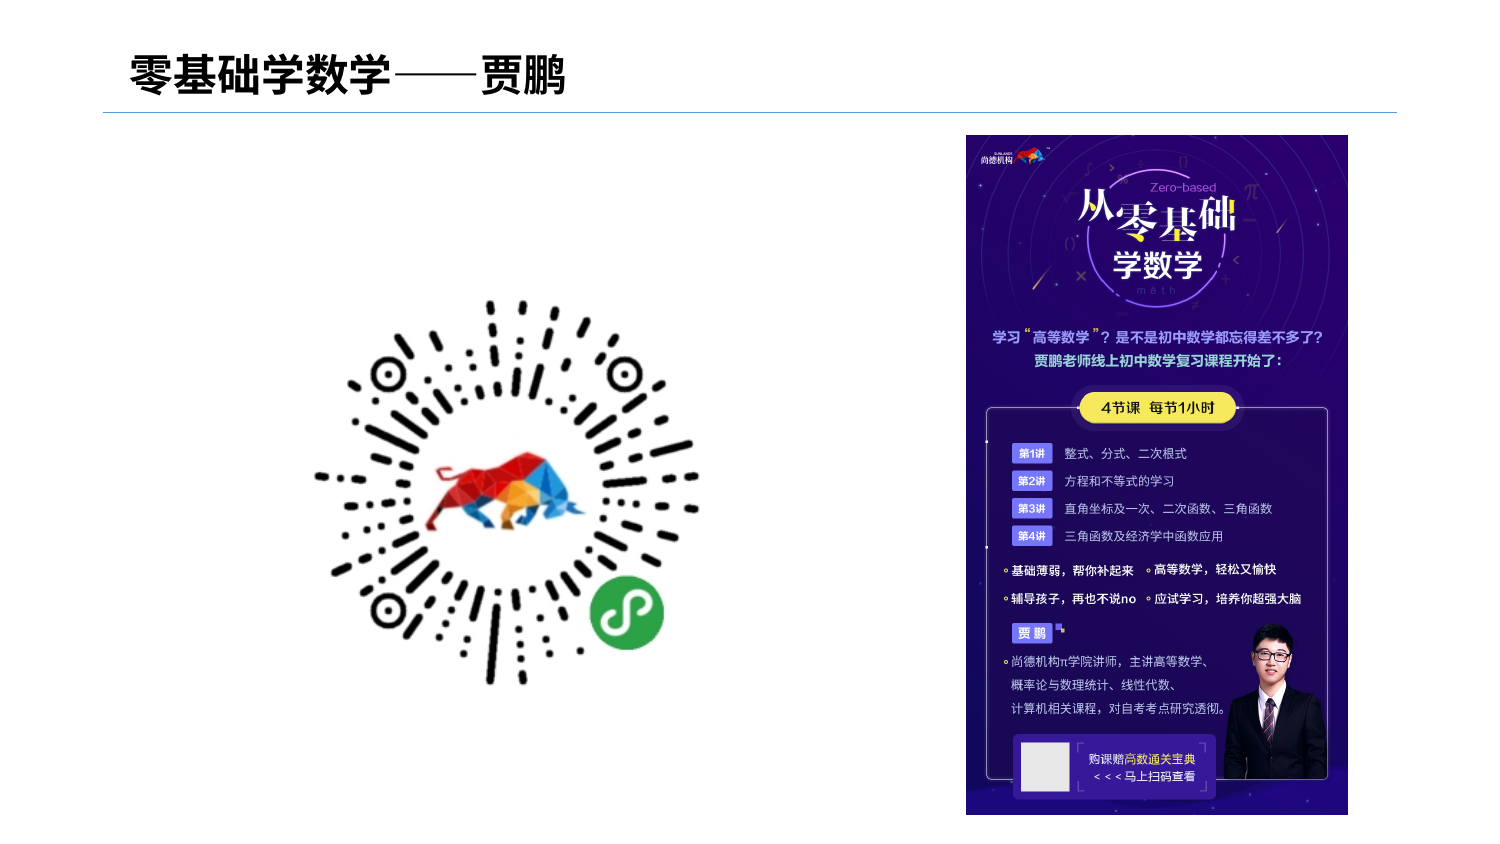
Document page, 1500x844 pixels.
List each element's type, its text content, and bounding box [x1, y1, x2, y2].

picture [965, 135, 1348, 815]
picture [306, 292, 707, 693]
text_box 零基础学数学——贾鹏 [118, 0, 1413, 159]
